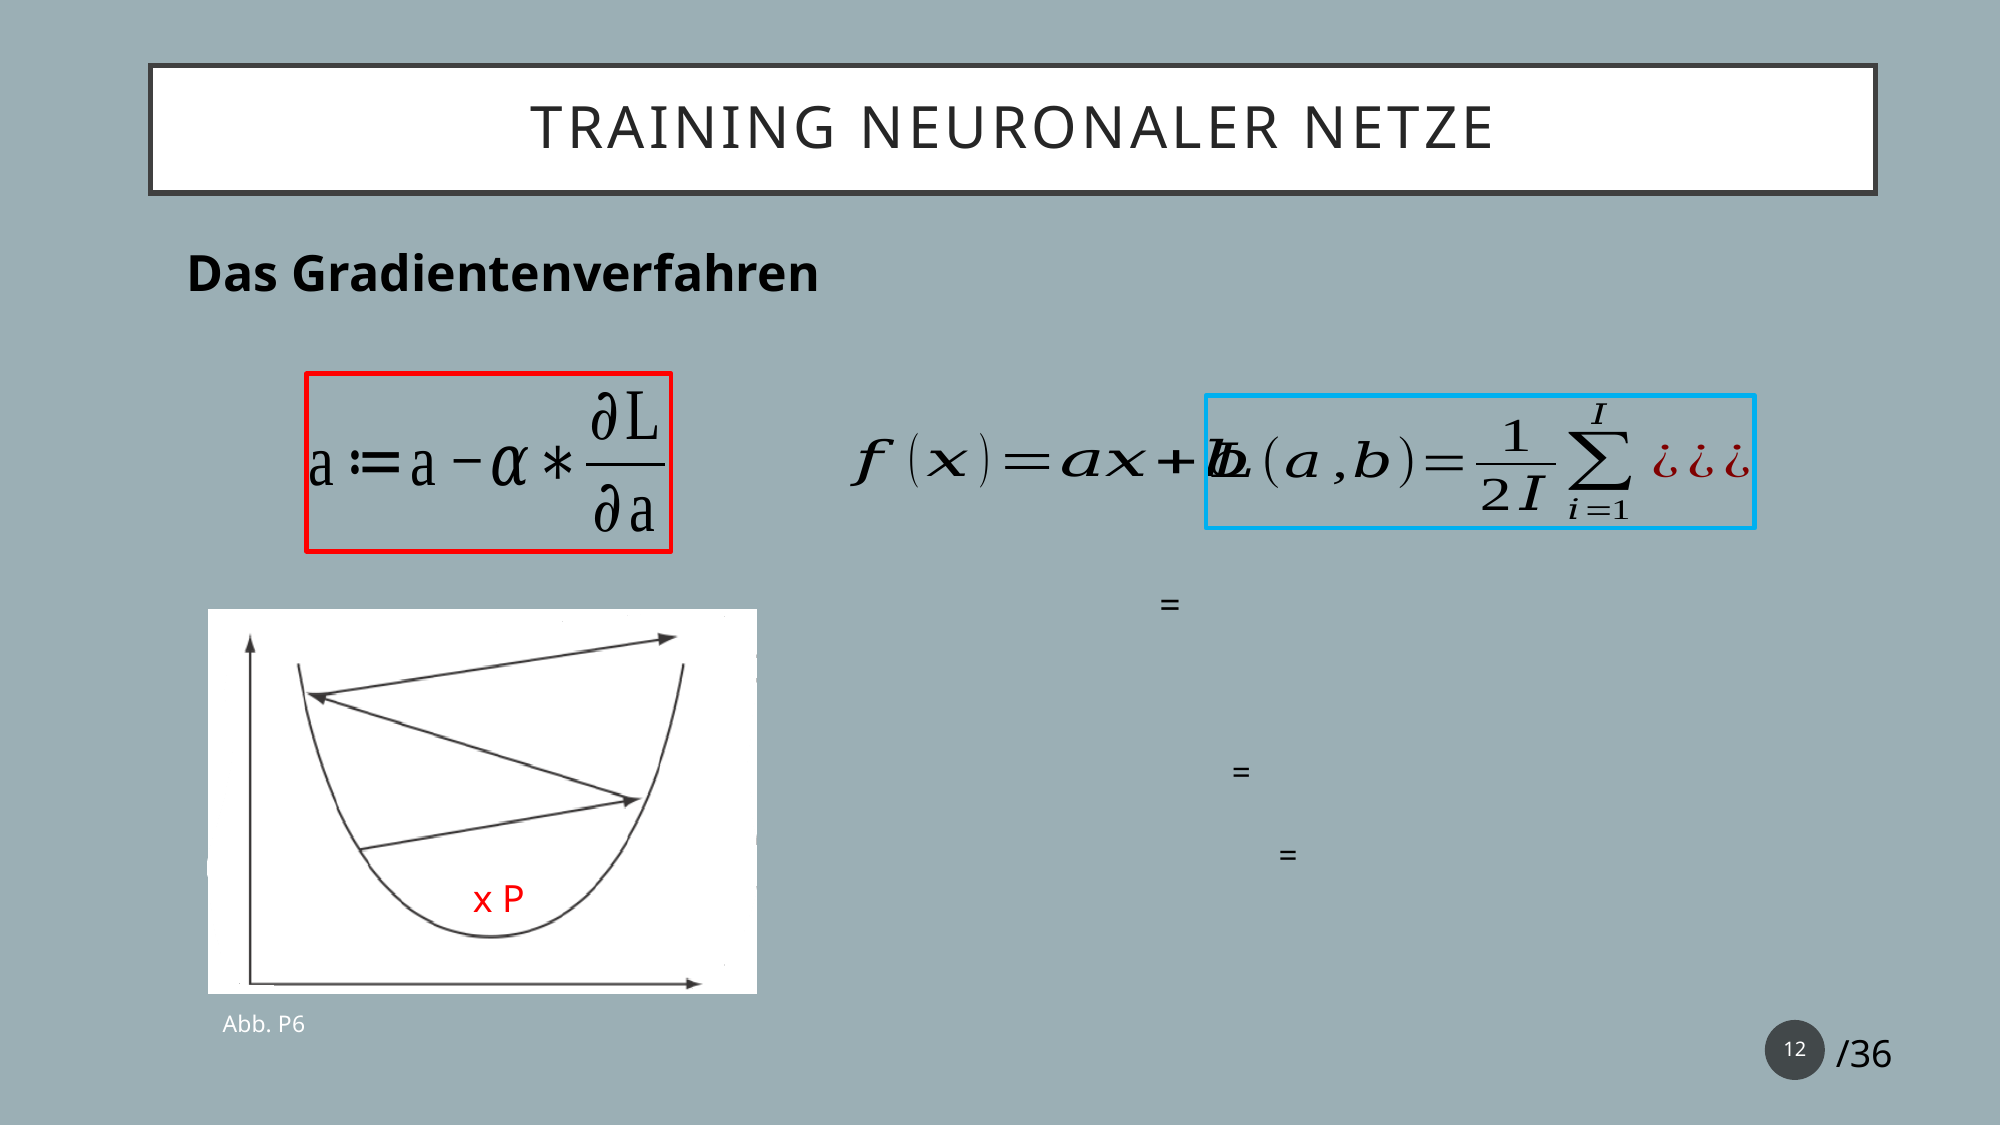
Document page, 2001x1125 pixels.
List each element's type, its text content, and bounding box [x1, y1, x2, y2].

text_box Das Gradientenverfahren [139, 130, 803, 206]
text_box Training neuronaler Netze [150, 65, 1876, 193]
slide_number 12 [1764, 1019, 1825, 1080]
text_box Das Gradientenverfahren [171, 234, 835, 309]
text_box Abb. P6 [207, 1001, 343, 1044]
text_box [207, 609, 757, 994]
